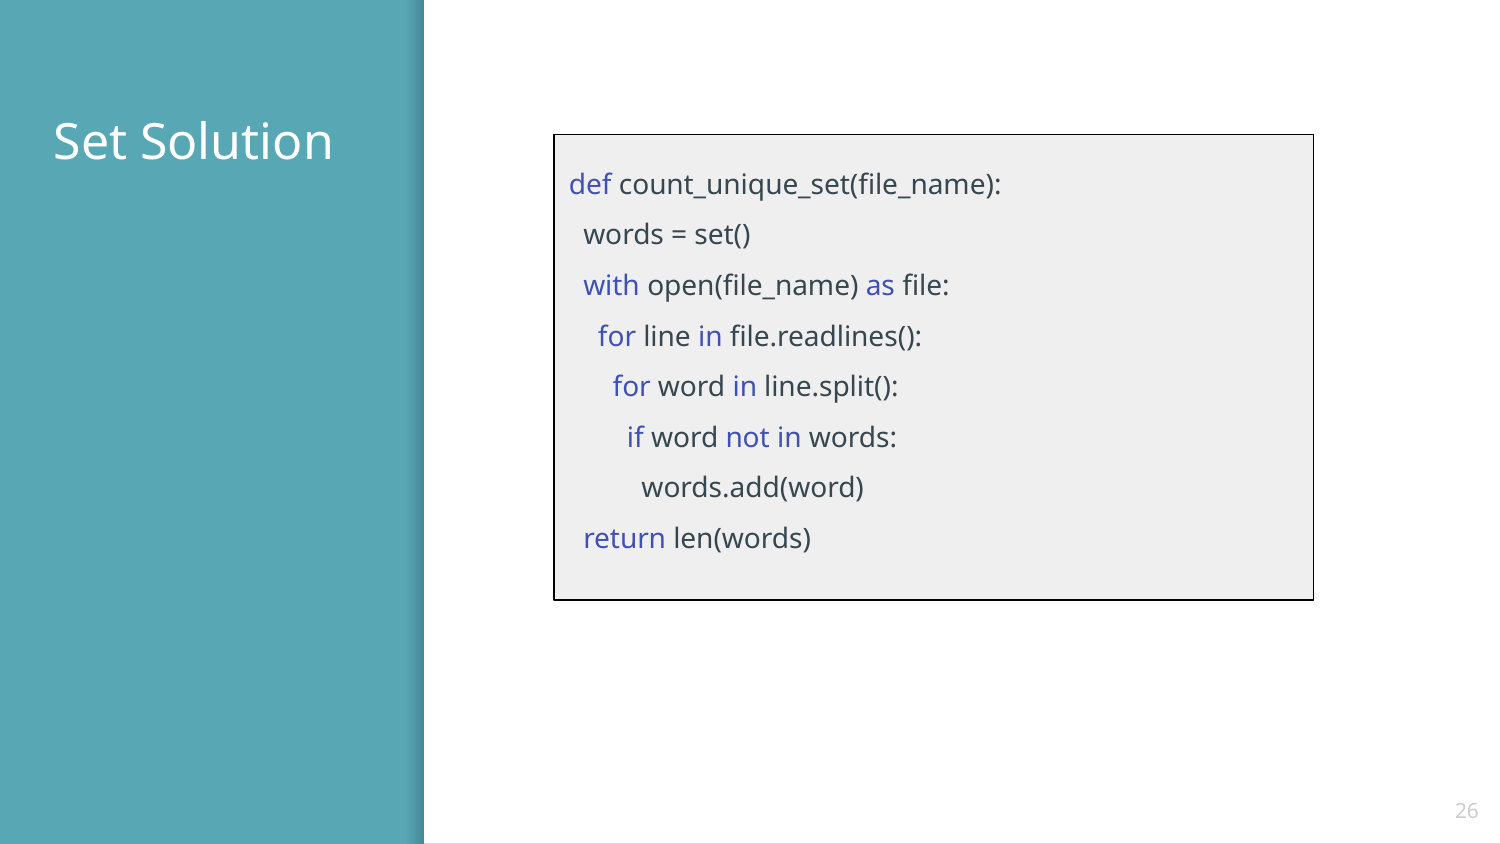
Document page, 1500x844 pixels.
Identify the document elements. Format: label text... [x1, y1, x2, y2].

text_box def count_unique_set(file_name): words = set() with open(file_name) as file: for line in file.readlines(): for word in line.split(): if word not in words: words.add(word) return len(words) [553, 134, 1314, 600]
title Set Solution [38, 94, 375, 748]
slide_number ‹#› [1403, 779, 1494, 844]
